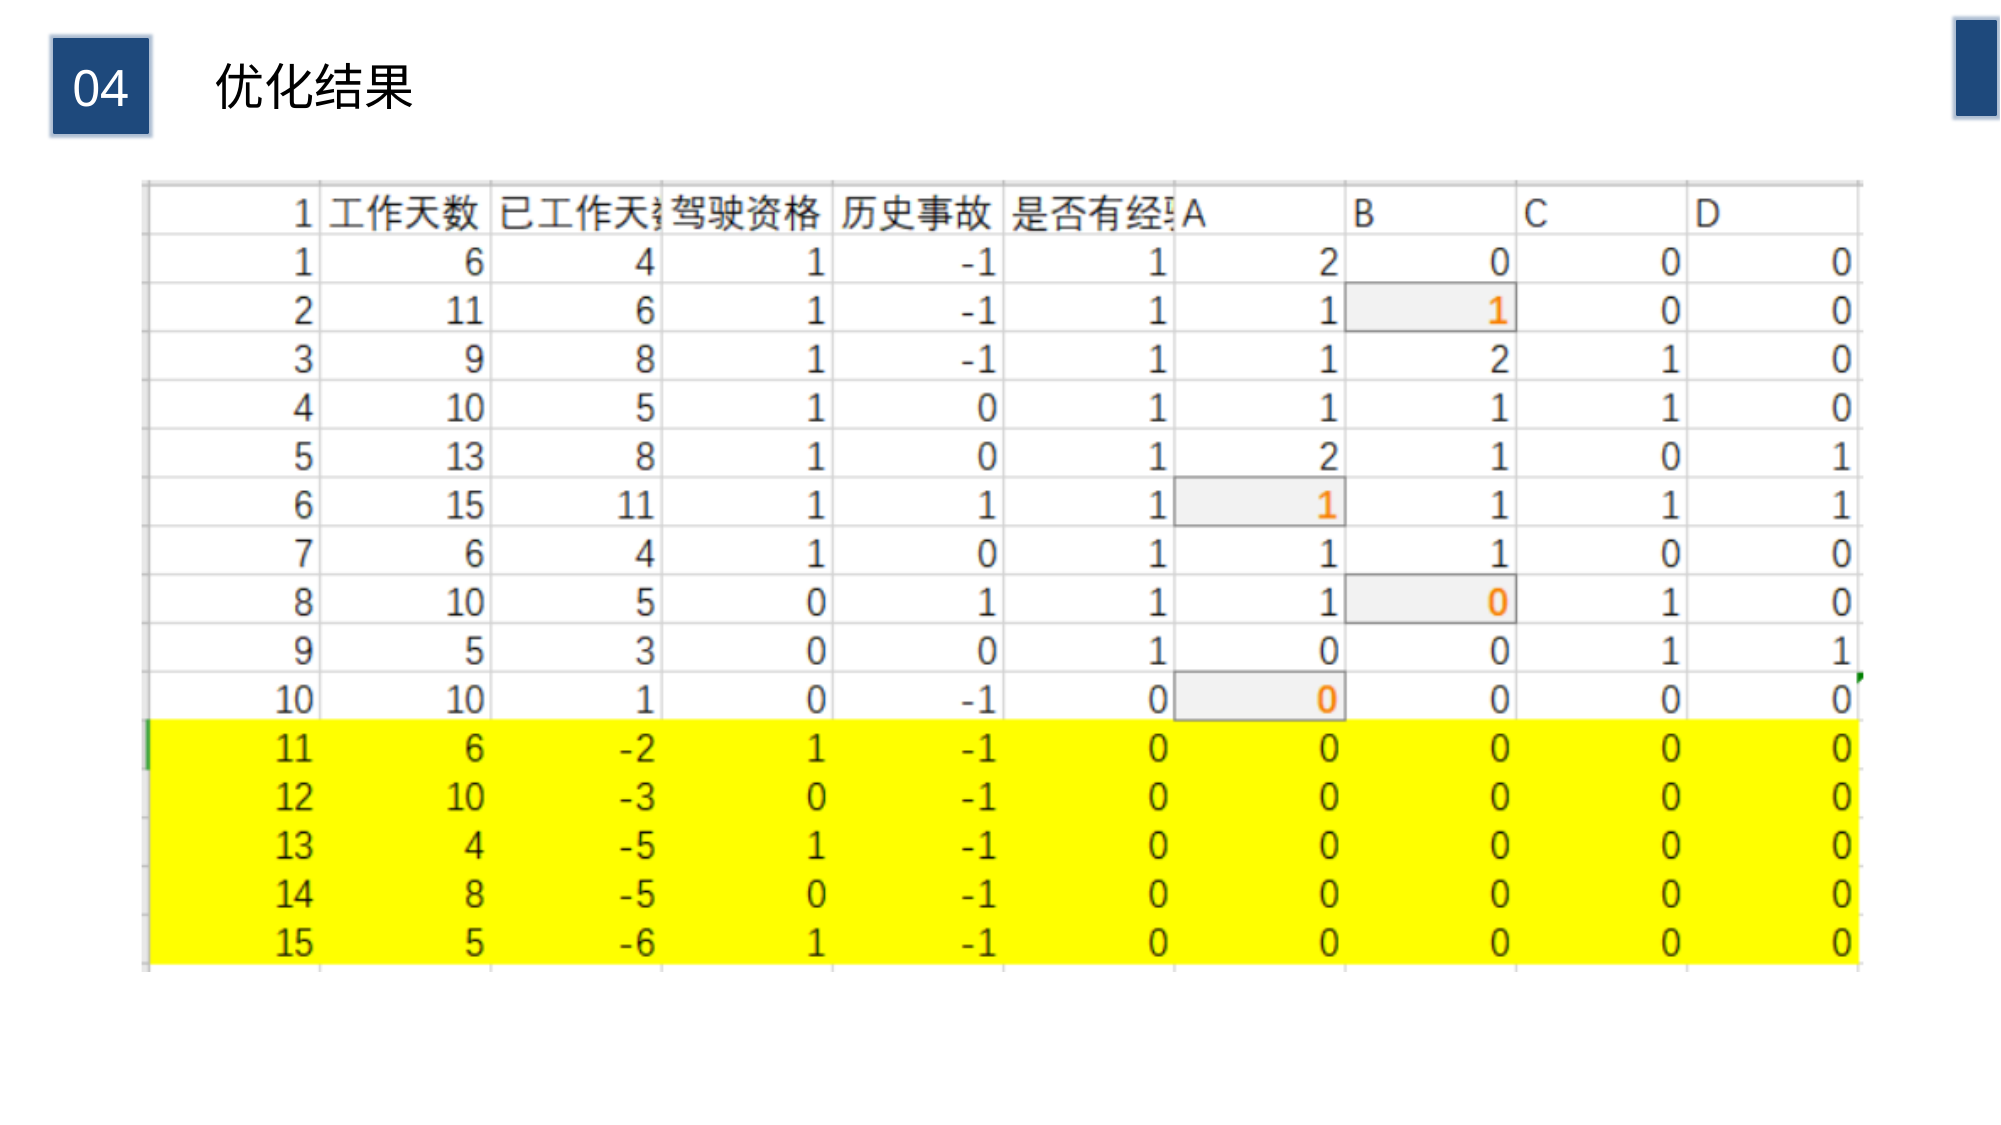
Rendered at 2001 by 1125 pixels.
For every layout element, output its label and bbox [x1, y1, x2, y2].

text_box [45, 20, 1997, 134]
picture [137, 172, 1867, 973]
